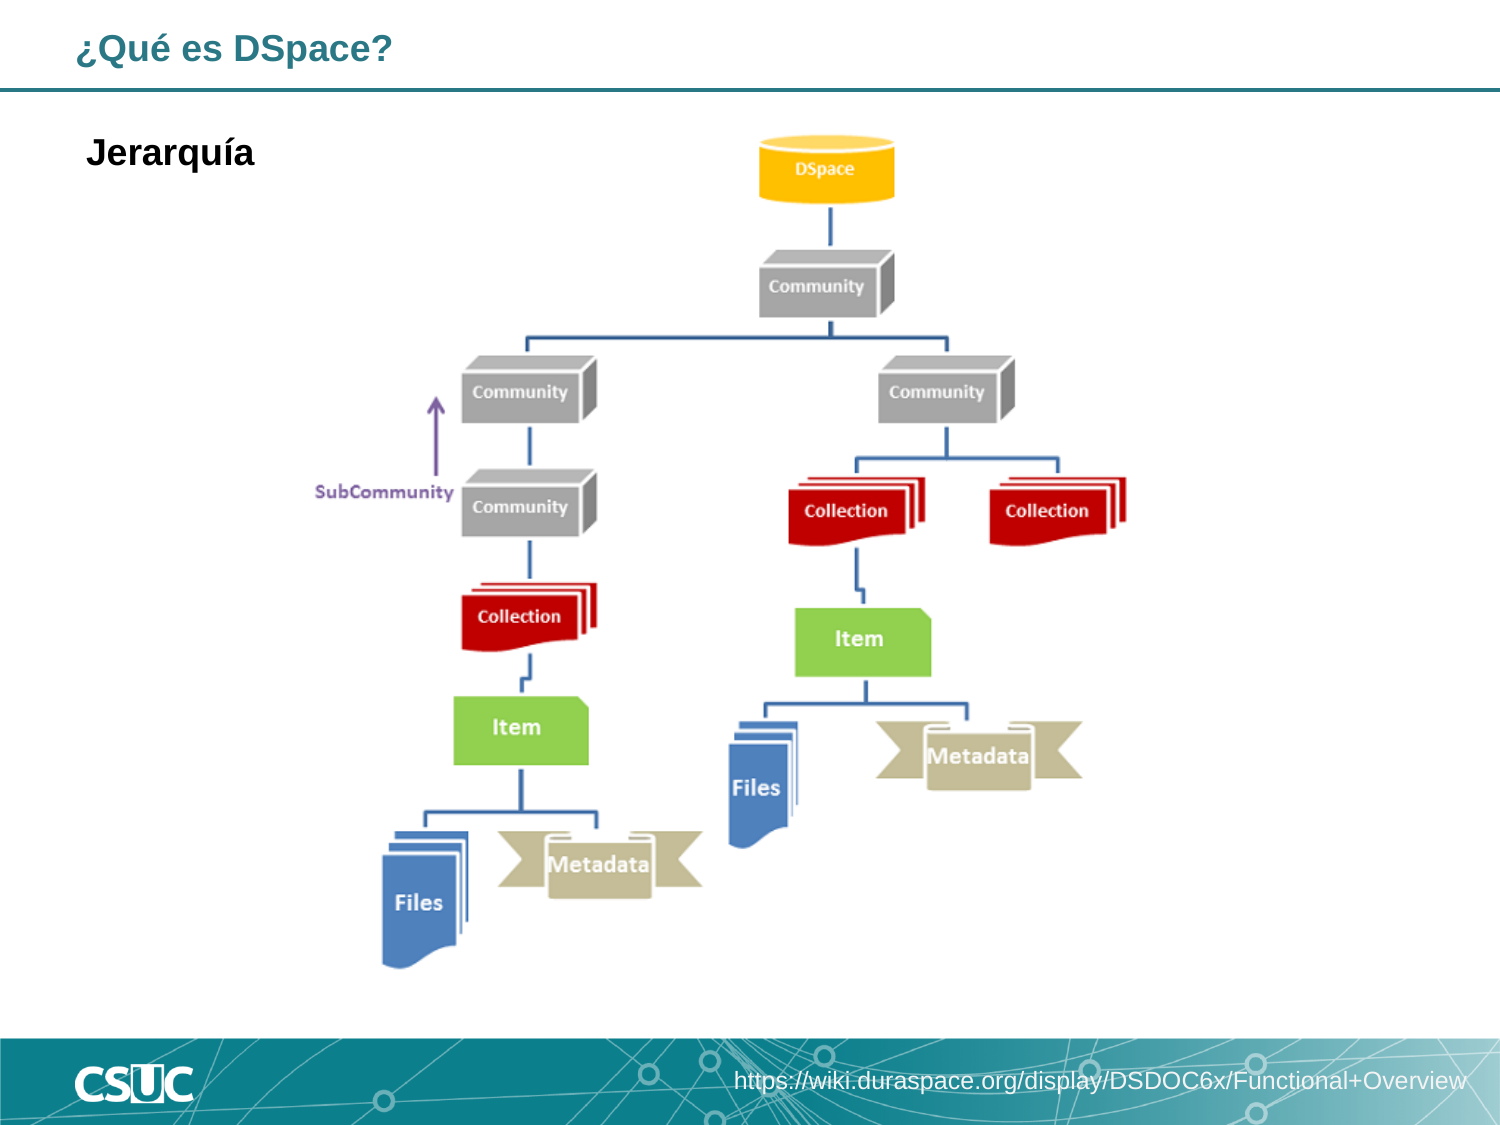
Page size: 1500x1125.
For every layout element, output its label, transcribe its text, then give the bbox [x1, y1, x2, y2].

text_box https://wiki.duraspace.org/display/DSDOC6x/Functional+Overview [352, 1057, 1484, 1115]
text_box Jerarquía [86, 118, 296, 183]
picture [0, 1038, 1500, 1125]
text_box ¿Qué es DSpace? [74, 14, 1425, 79]
picture [298, 117, 1146, 991]
